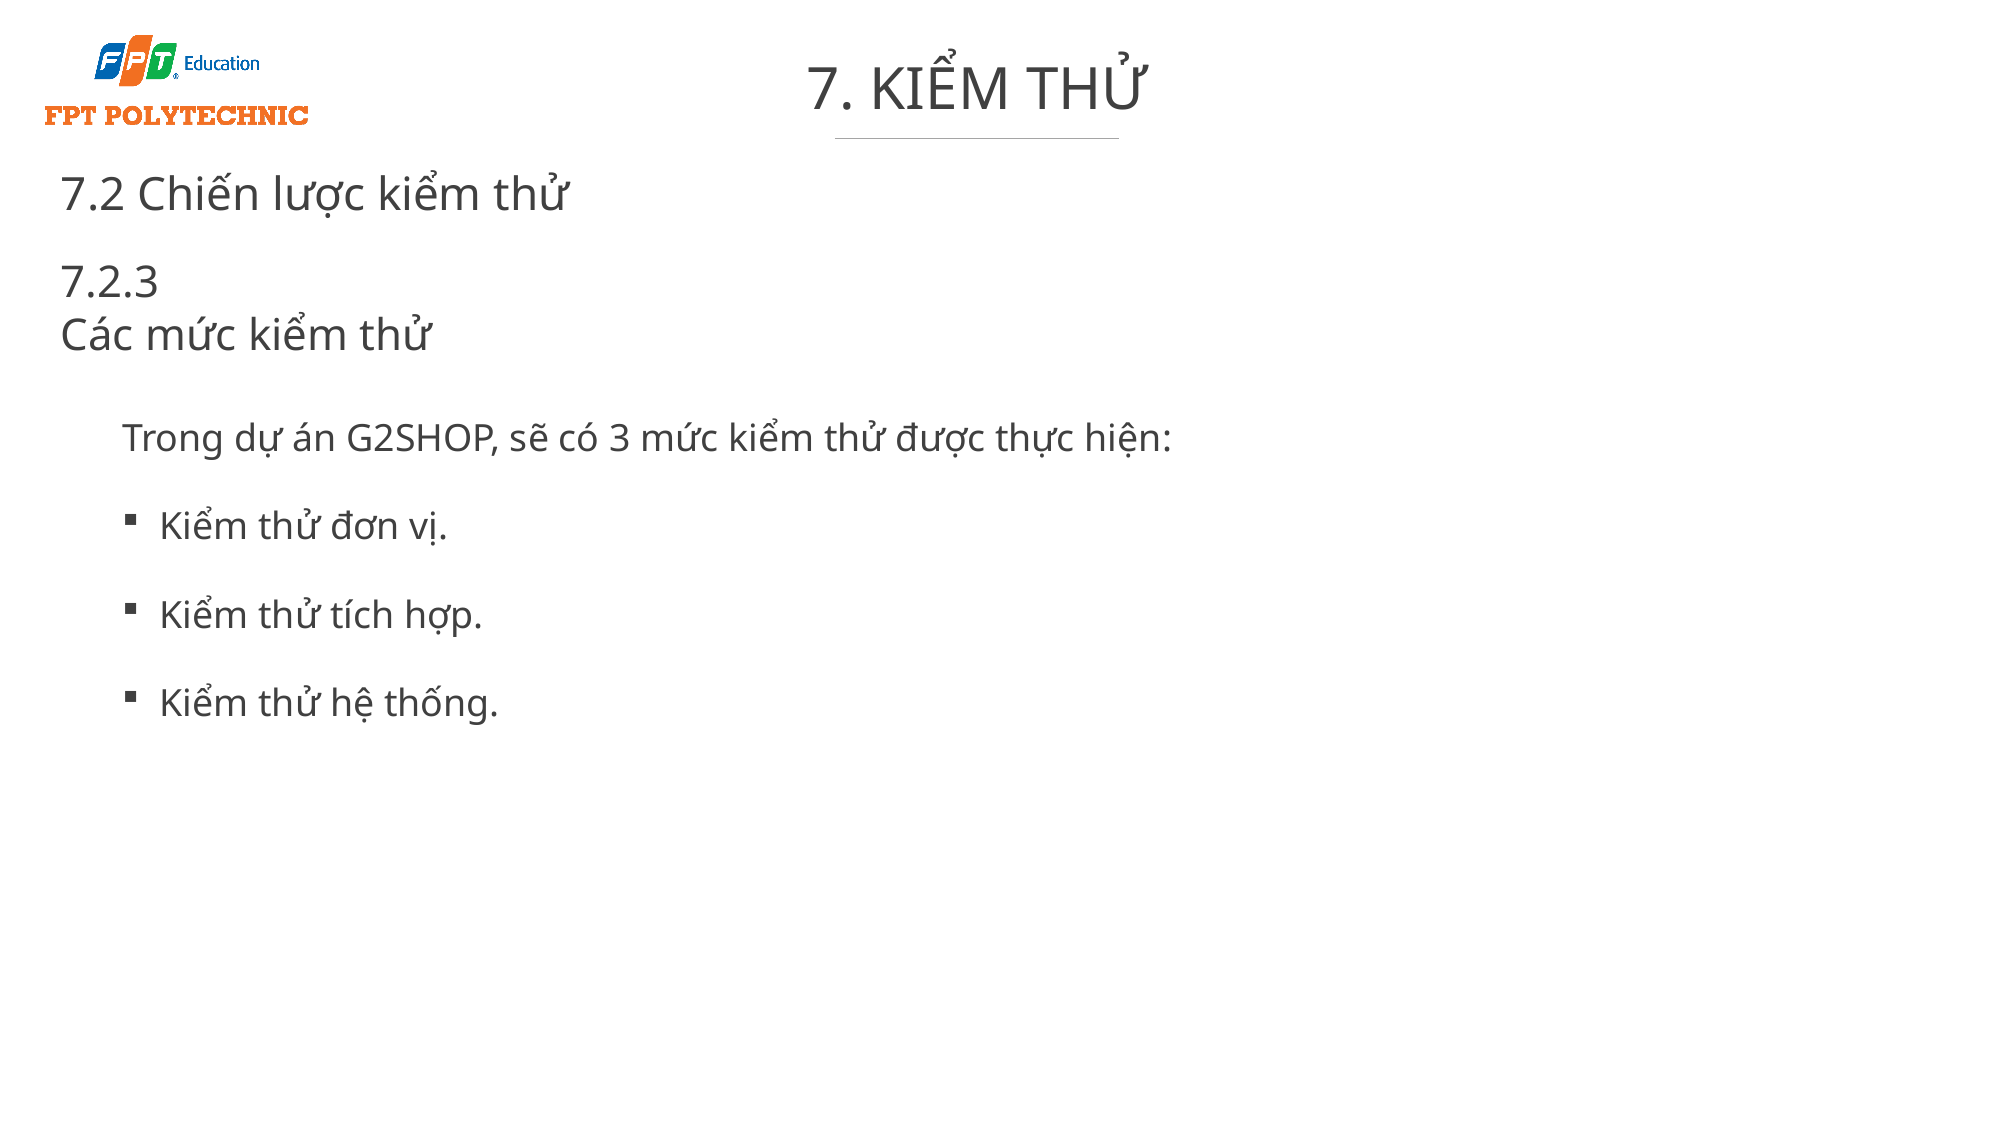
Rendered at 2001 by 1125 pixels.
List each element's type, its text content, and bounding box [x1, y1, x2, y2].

text_box 7.2 Chiến lược kiểm thử [45, 140, 810, 228]
text_box 7.2.3 Các mức kiểm thử [45, 228, 878, 385]
text_box Trong dự án G2SHOP, sẽ có 3 mức kiểm thử được thực hiện: Kiểm thử đơn vị. Kiểm thử tích hợp. Kiểm thử hệ thống. [107, 384, 1263, 1125]
title 7. KIỂM THỬ [107, 34, 1847, 139]
picture [45, 35, 308, 125]
